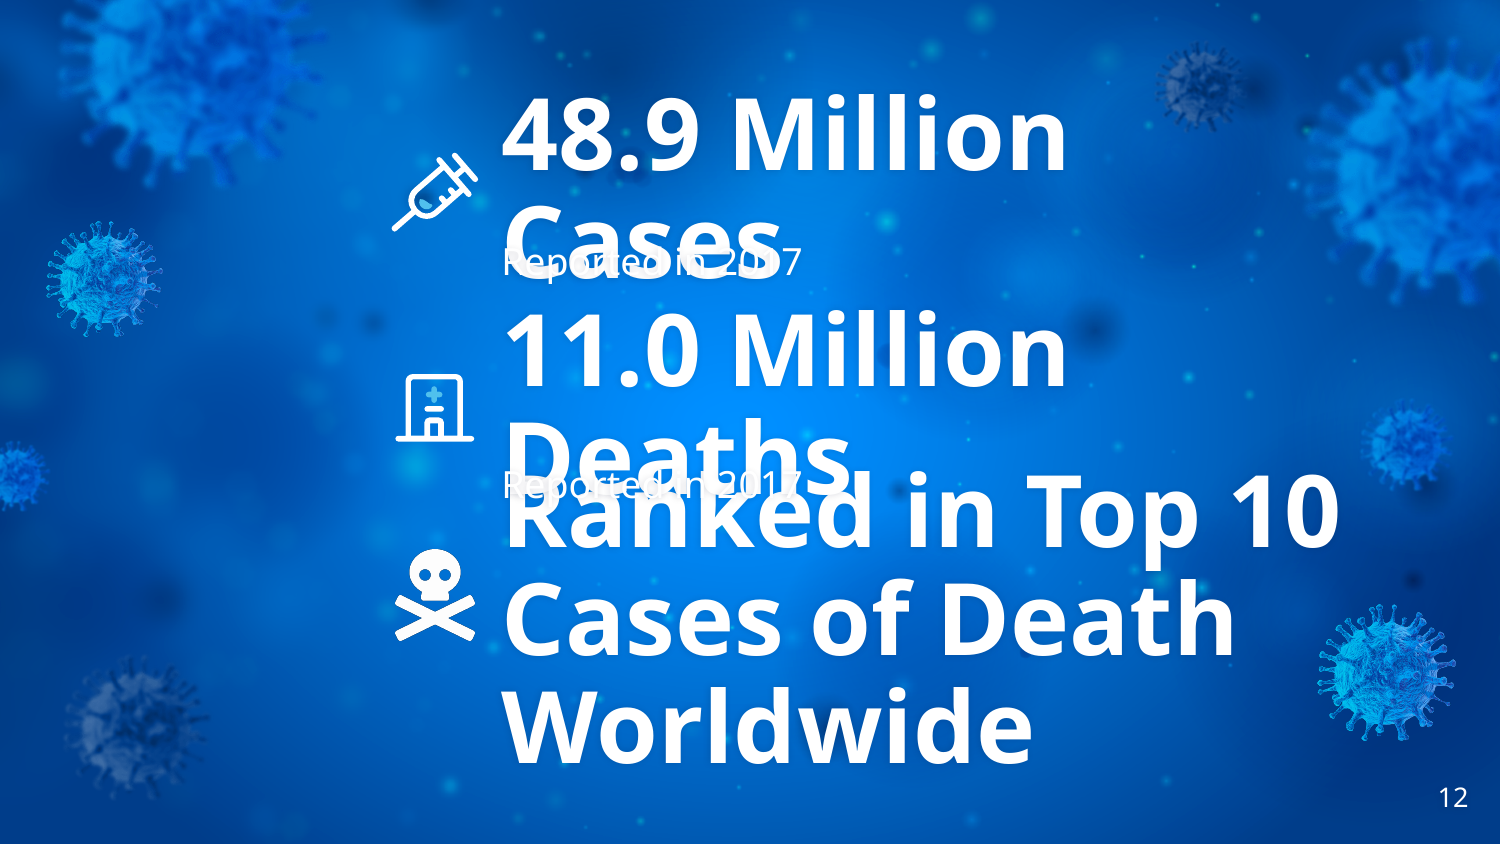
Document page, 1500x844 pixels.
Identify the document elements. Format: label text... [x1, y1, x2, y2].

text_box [391, 152, 479, 232]
subtitle Reported in 2017 [501, 454, 1109, 531]
slide_number ‹#› [1378, 766, 1469, 832]
title Ranked in Top 10 Cases of Death Worldwide [501, 550, 1477, 697]
title 48.9 Million Cases [501, 118, 1199, 266]
picture [0, 0, 1500, 844]
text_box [395, 373, 475, 442]
title 11.0 Million Deaths [501, 334, 1313, 482]
subtitle Reported in 2017 [501, 231, 1109, 308]
